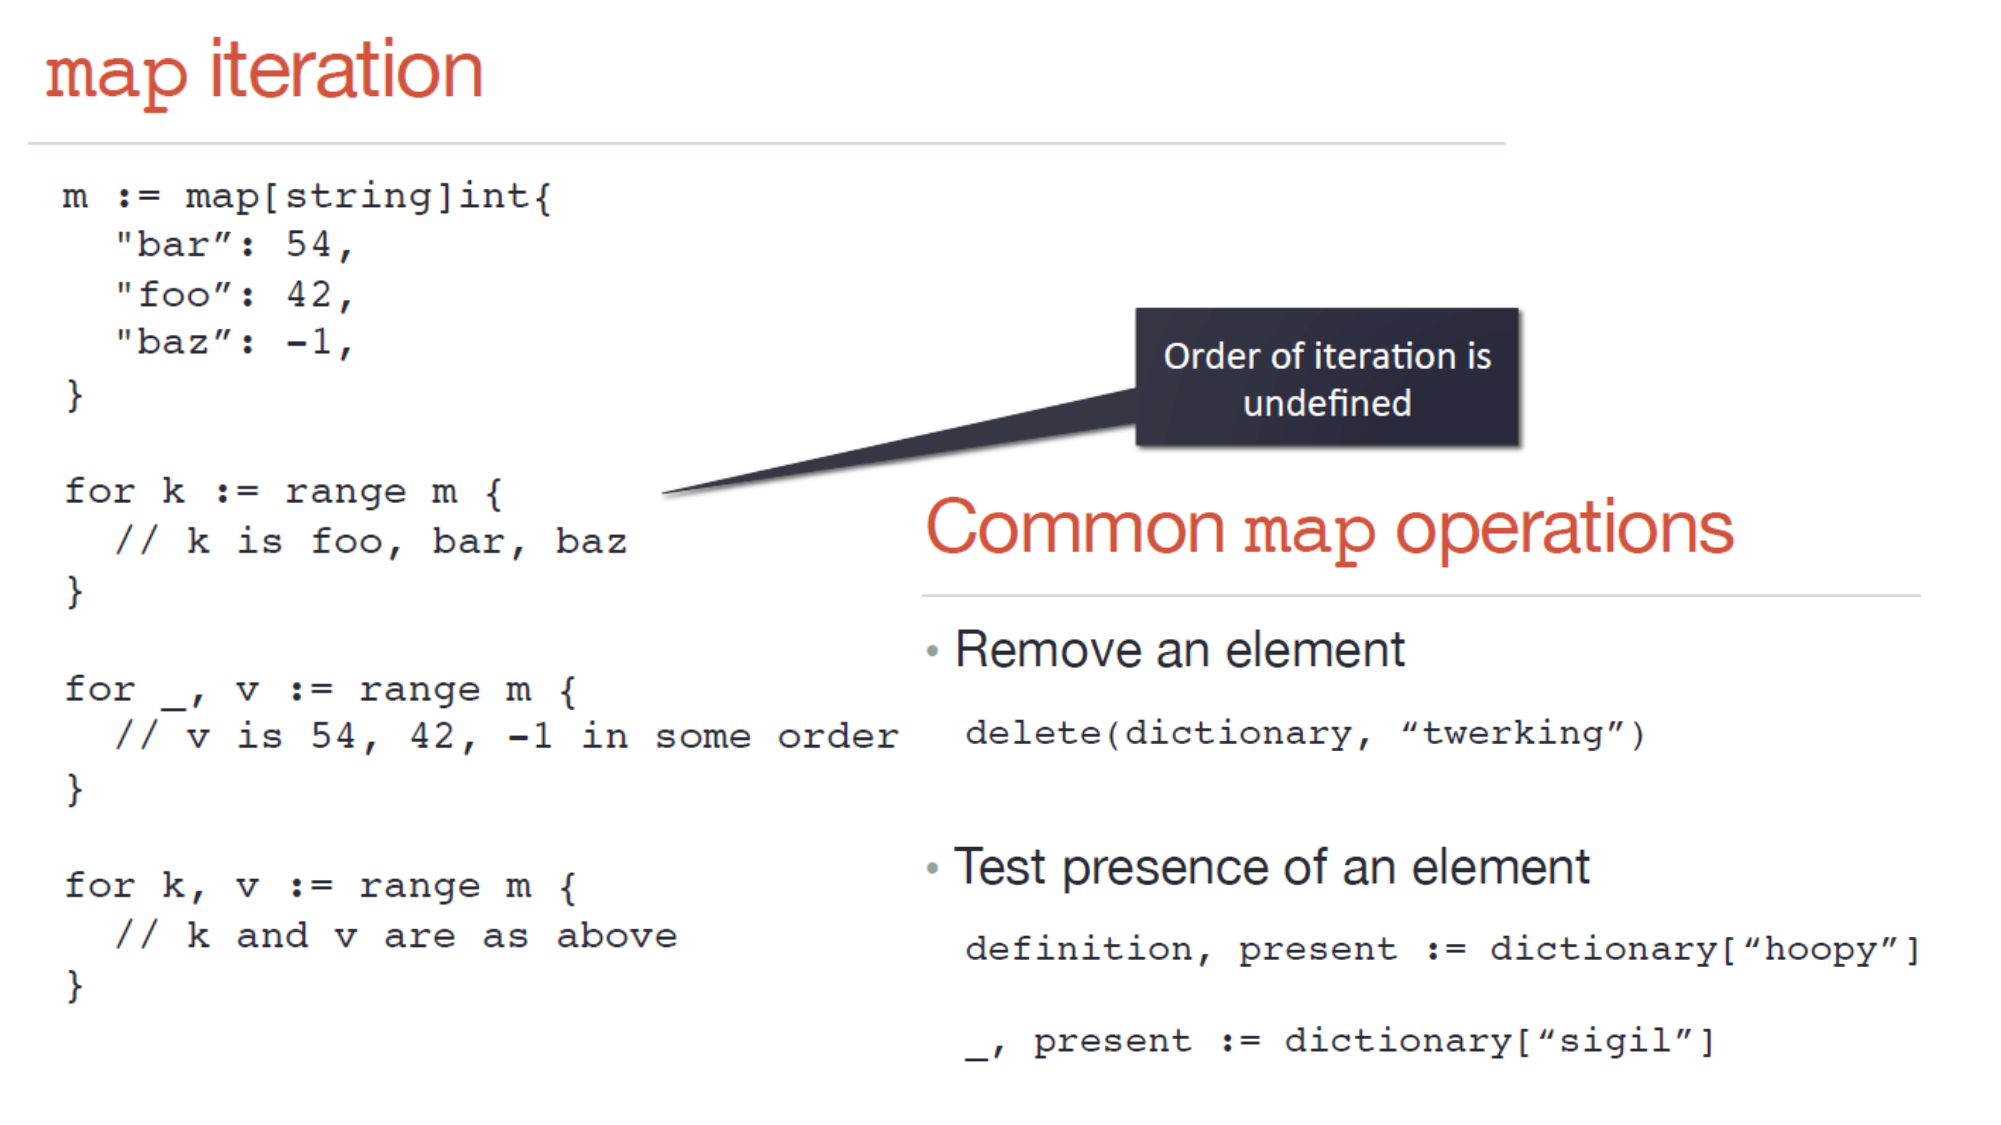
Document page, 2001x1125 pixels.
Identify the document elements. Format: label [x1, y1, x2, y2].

picture [27, 28, 1921, 1070]
